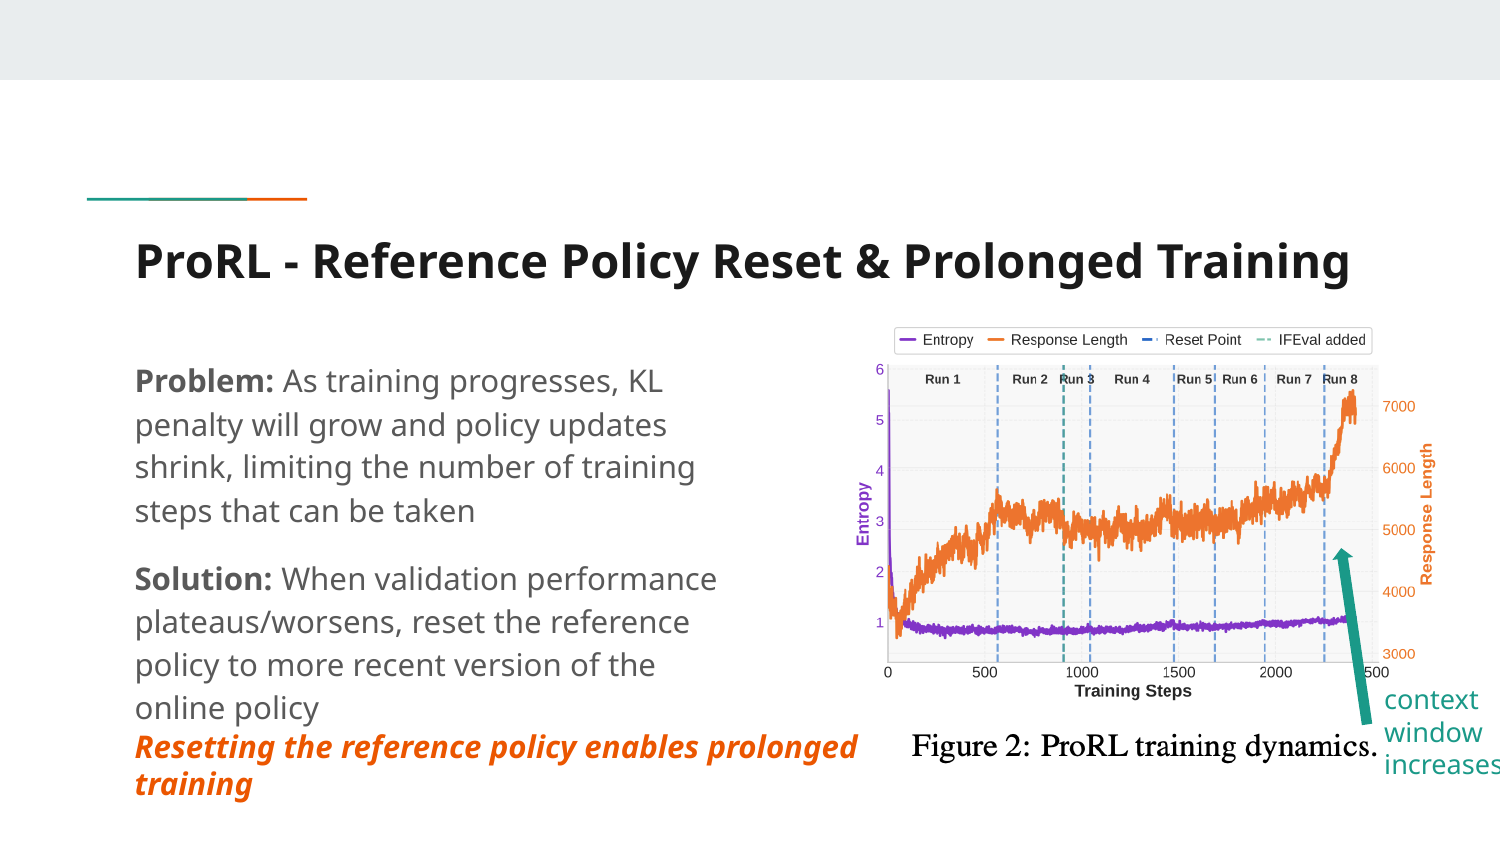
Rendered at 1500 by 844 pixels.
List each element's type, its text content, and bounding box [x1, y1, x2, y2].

picture [839, 292, 1462, 783]
list Problem: As training progresses, KL penalty will grow and policy updates shrink, limiting the number of training steps that can be taken Solution: When validation performance plateaus/worsens, reset the reference policy to more recent version of the online policy [119, 341, 769, 711]
text_box Resetting the reference policy enables prolonged training [119, 711, 834, 783]
text_box context window increases [1369, 667, 1500, 796]
title ProRL - Reference Policy Reset & Prolonged Training [119, 216, 1411, 305]
